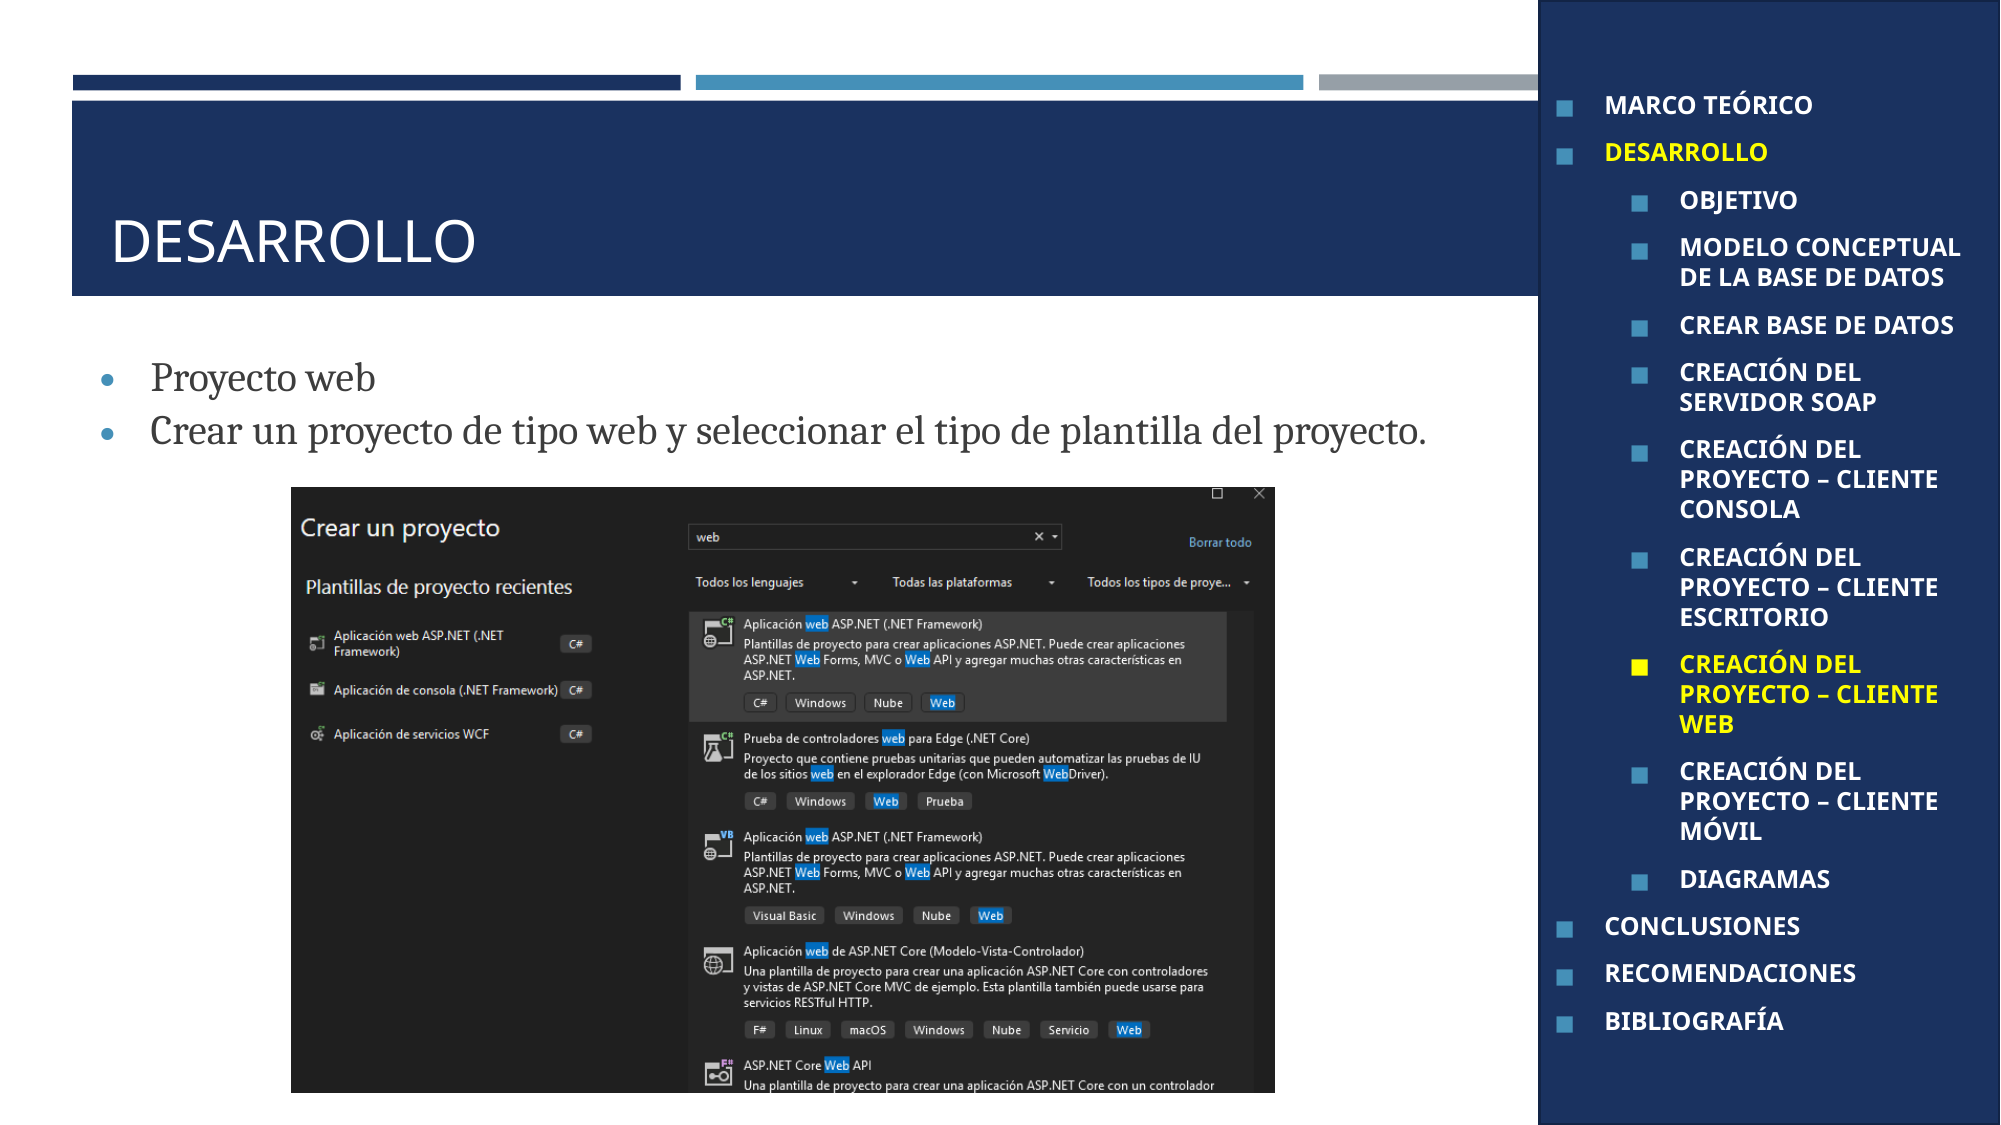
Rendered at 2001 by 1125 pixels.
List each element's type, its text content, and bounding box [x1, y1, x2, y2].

picture [291, 487, 1275, 1093]
list Proyecto web Crear un proyecto de tipo web y seleccionar el tipo de plantilla del proyecto. [79, 281, 1487, 519]
text_box MARCO TEÓRICO DESARROLLO OBJETIVO MODELO CONCEPTUAL DE LA BASE DE DATOS CREAR BASE DE DATOS CREACIÓN DEL SERVIDOR SOAP CREACIÓN DEL PROYECTO – CLIENTE CONSOLA CREACIÓN DEL PROYECTO – CLIENTE ESCRITORIO CREACIÓN DEL PROYECTO – CLIENTE WEB CREACIÓN DEL PROYECTO – CLIENTE MÓVIL DIAGRAMAS CONCLUSIONES RECOMENDACIONES BIBLIOGRAFÍA [1539, 0, 2000, 1125]
title DESARROLLO [95, 115, 1539, 282]
